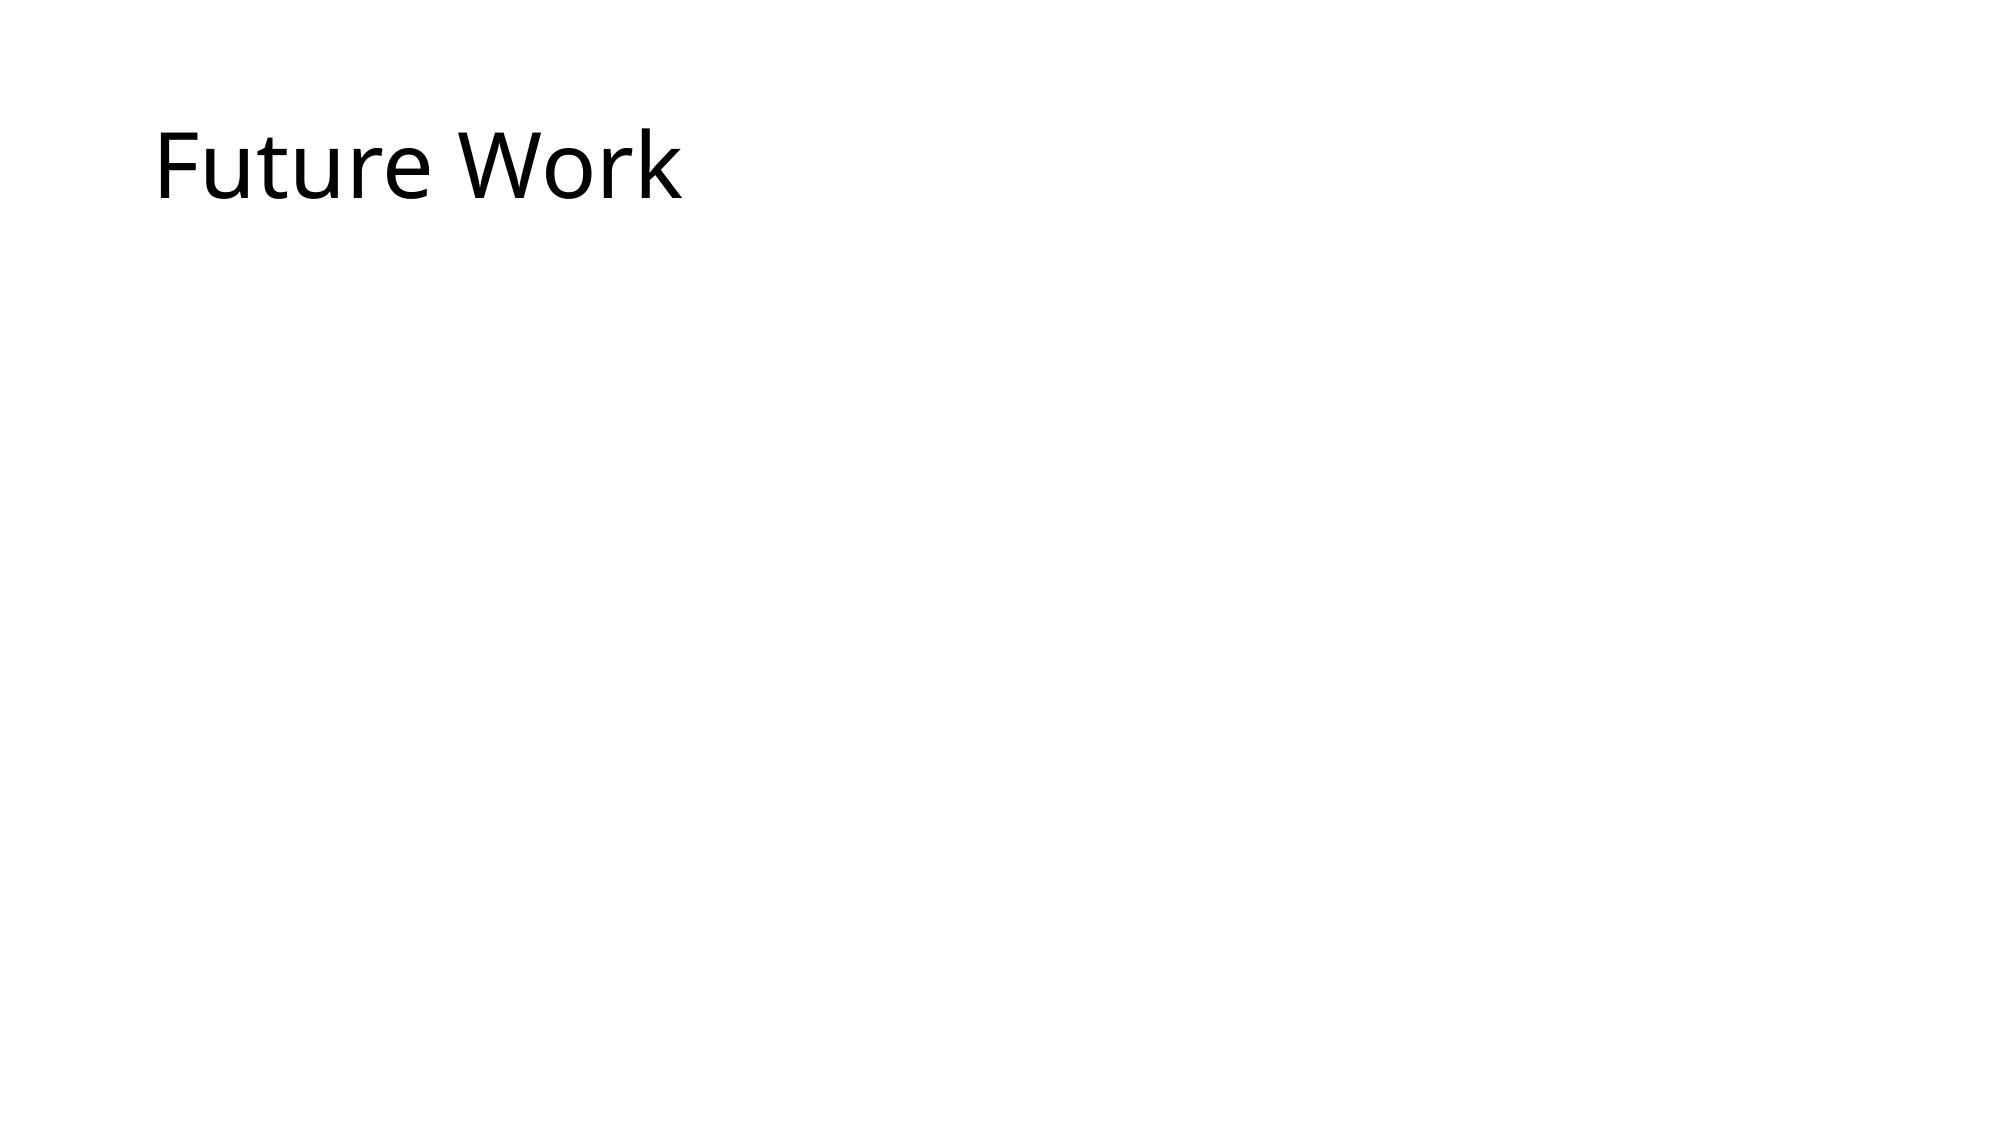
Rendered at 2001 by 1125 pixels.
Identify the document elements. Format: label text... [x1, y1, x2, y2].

title Future Work [137, 59, 1863, 278]
